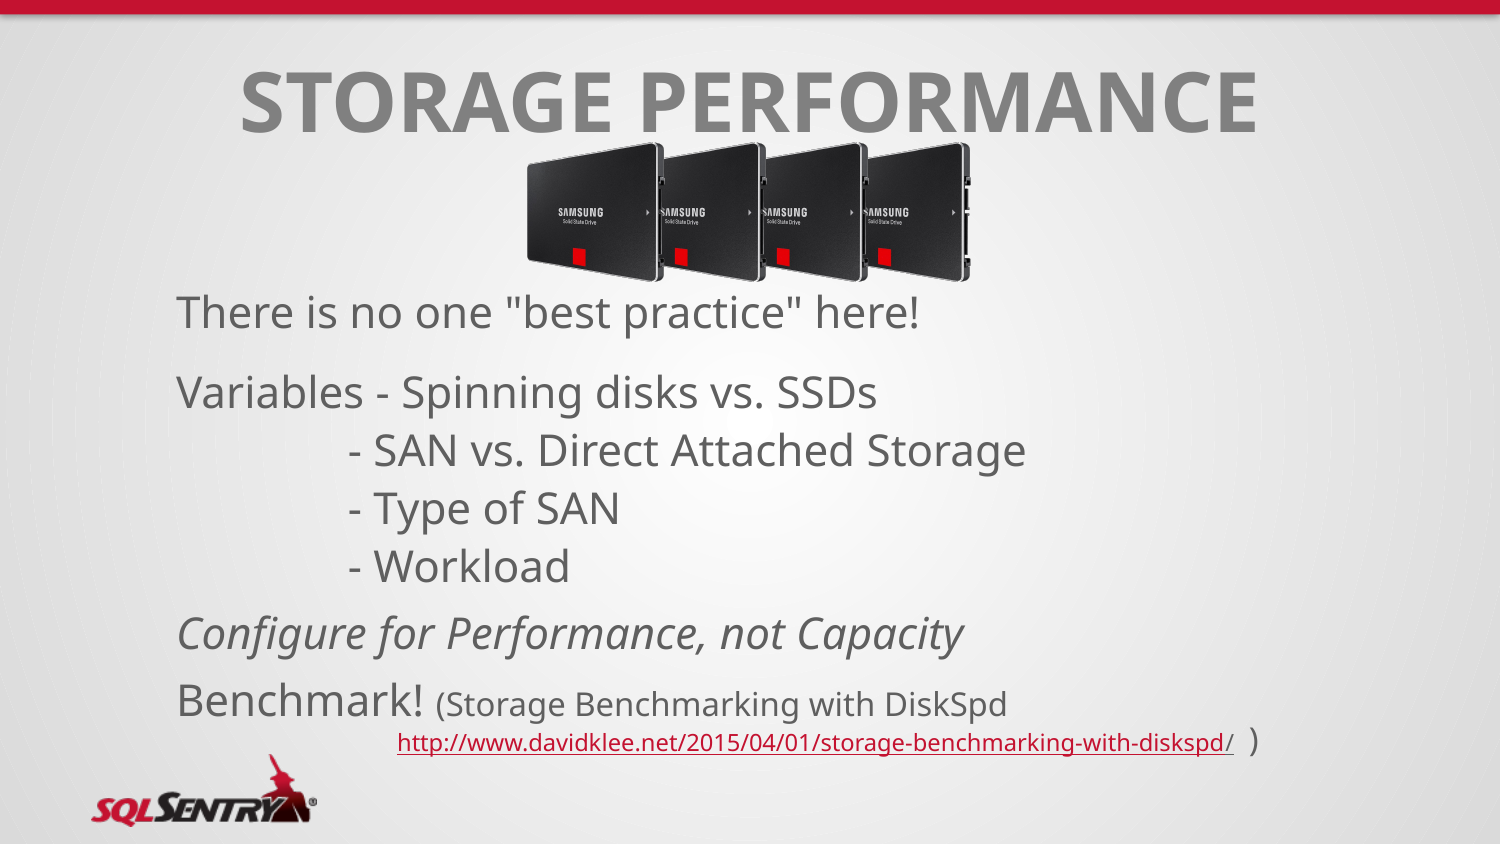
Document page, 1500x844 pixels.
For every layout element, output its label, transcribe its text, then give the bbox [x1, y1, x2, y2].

picture [91, 754, 317, 827]
title storage performance [75, 0, 1425, 157]
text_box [526, 142, 971, 282]
list There is no one "best practice" here! Variables - Spinning disks vs. SSDs - SAN vs. Direct Attached Storage - Type of SAN - Workload Configure for Performance, not Capacity Benchmark! (Storage Benchmarking with DiskSpd http://www.davidklee.net/2015/04/01/storage-benchmarking-with-diskspd/ ) [152, 276, 1404, 767]
